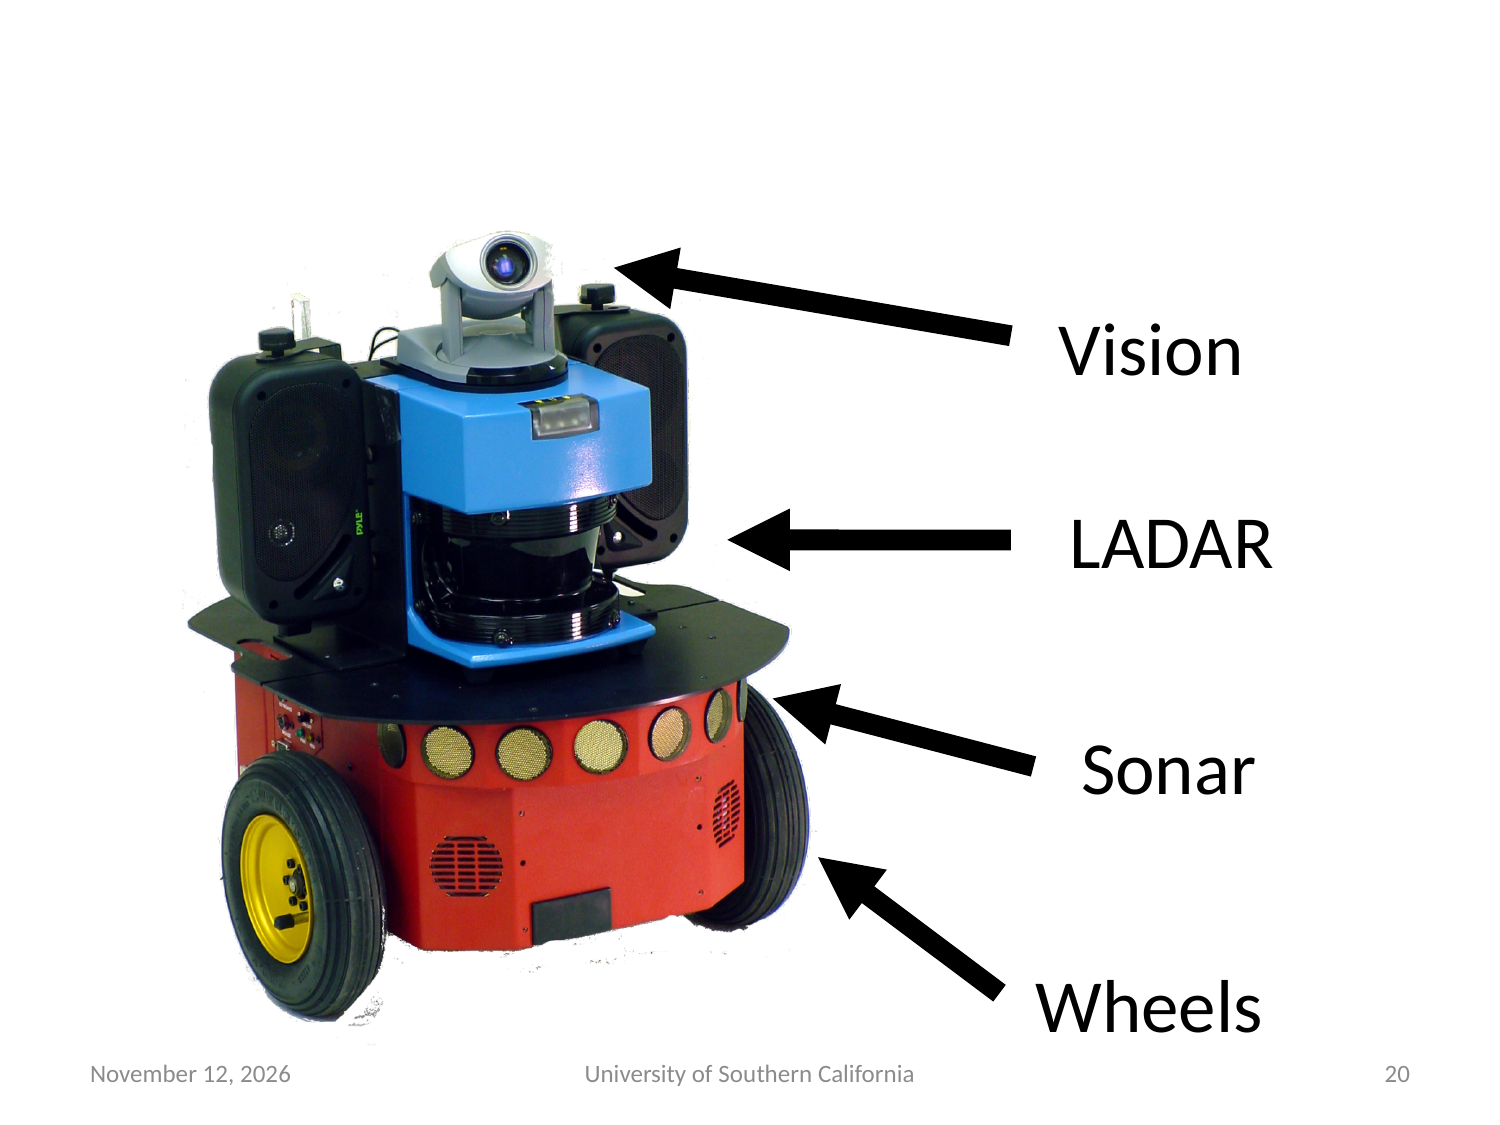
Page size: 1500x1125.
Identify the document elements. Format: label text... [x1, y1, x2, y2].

text_box Wheels [1020, 957, 1319, 1059]
text_box LADAR [1054, 492, 1364, 594]
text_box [772, 698, 1034, 767]
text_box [613, 267, 1011, 336]
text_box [817, 856, 1000, 994]
slide_number 20 [1074, 1042, 1425, 1103]
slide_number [75, 1042, 425, 1103]
text_box Vision [1043, 300, 1353, 401]
text_box Sonar [1065, 719, 1364, 820]
picture [182, 222, 819, 1046]
footer University of Southern California [512, 1042, 988, 1103]
